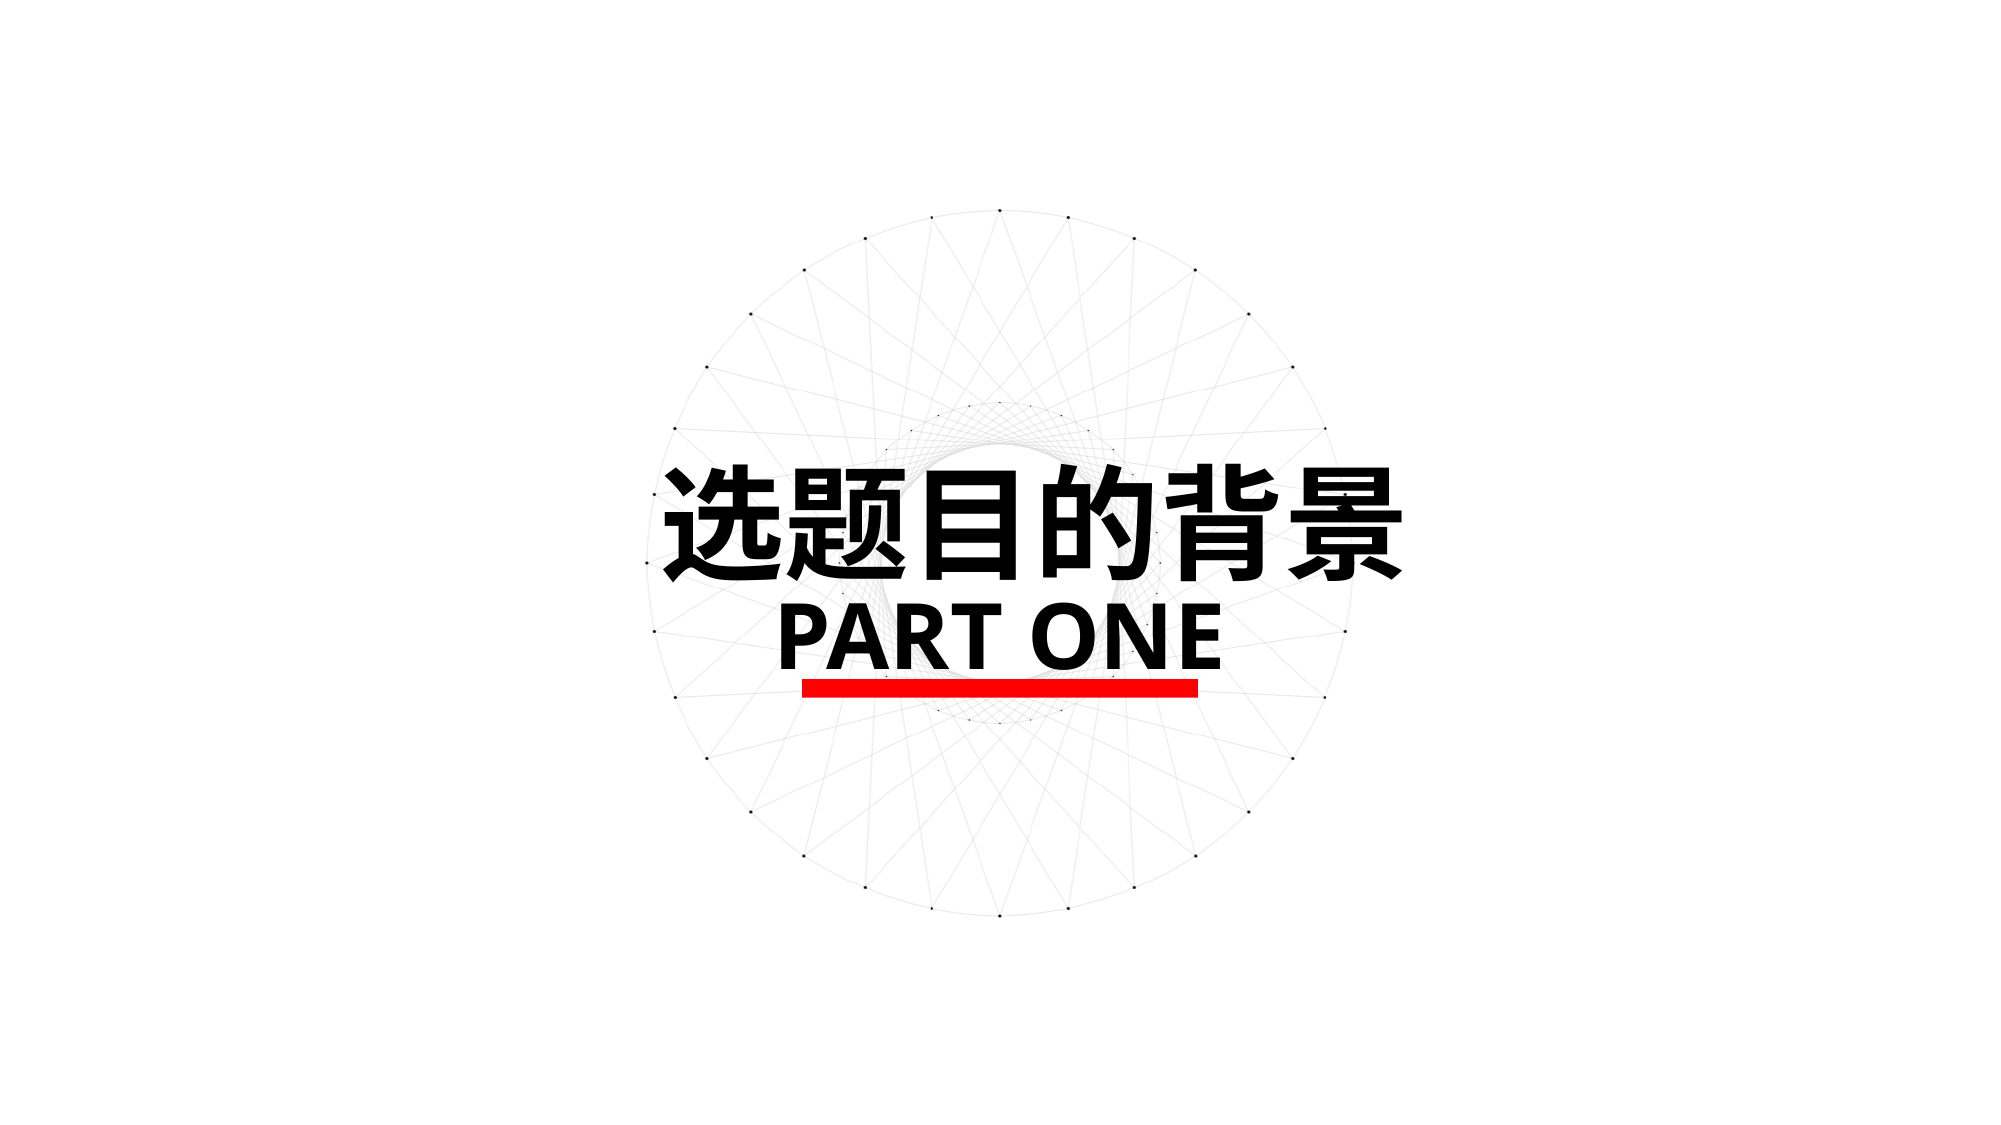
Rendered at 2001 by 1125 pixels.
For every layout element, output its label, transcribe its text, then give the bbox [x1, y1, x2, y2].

text_box 选题目的背景 [465, 393, 1603, 603]
picture [639, 603, 1372, 932]
text_box PART ONE [704, 603, 1296, 696]
picture [678, 193, 1333, 393]
text_box [801, 678, 1199, 699]
